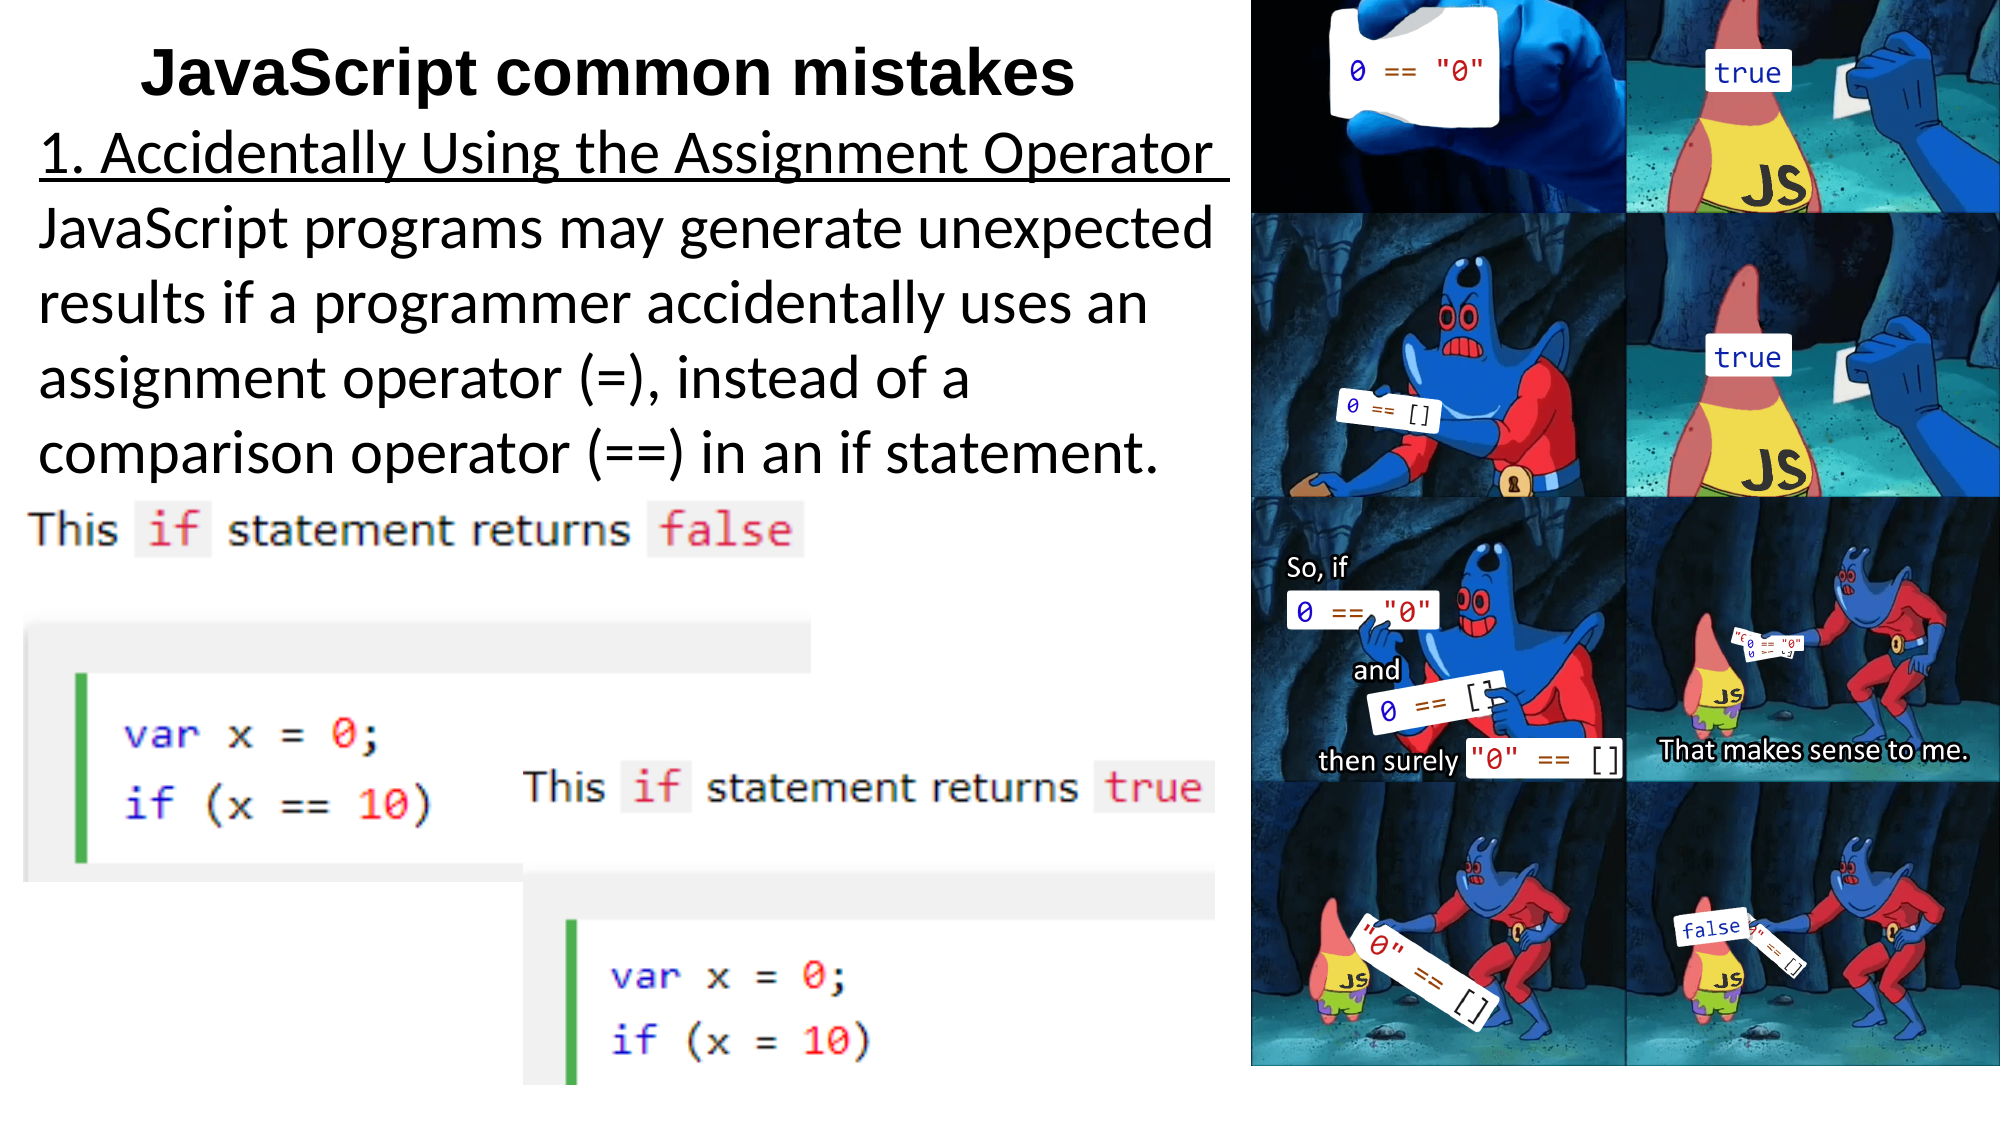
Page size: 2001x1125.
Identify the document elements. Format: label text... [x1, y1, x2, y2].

picture [1251, 0, 2000, 1066]
picture [23, 496, 1215, 1085]
text_box 1. Accidentally Using the Assignment Operator JavaScript programs may generate unexpected results if a programmer accidentally uses an assignment operator (=), instead of a comparison operator (==) in an if statement. [23, 104, 1251, 494]
text_box JavaScript common mistakes [125, 21, 1093, 116]
